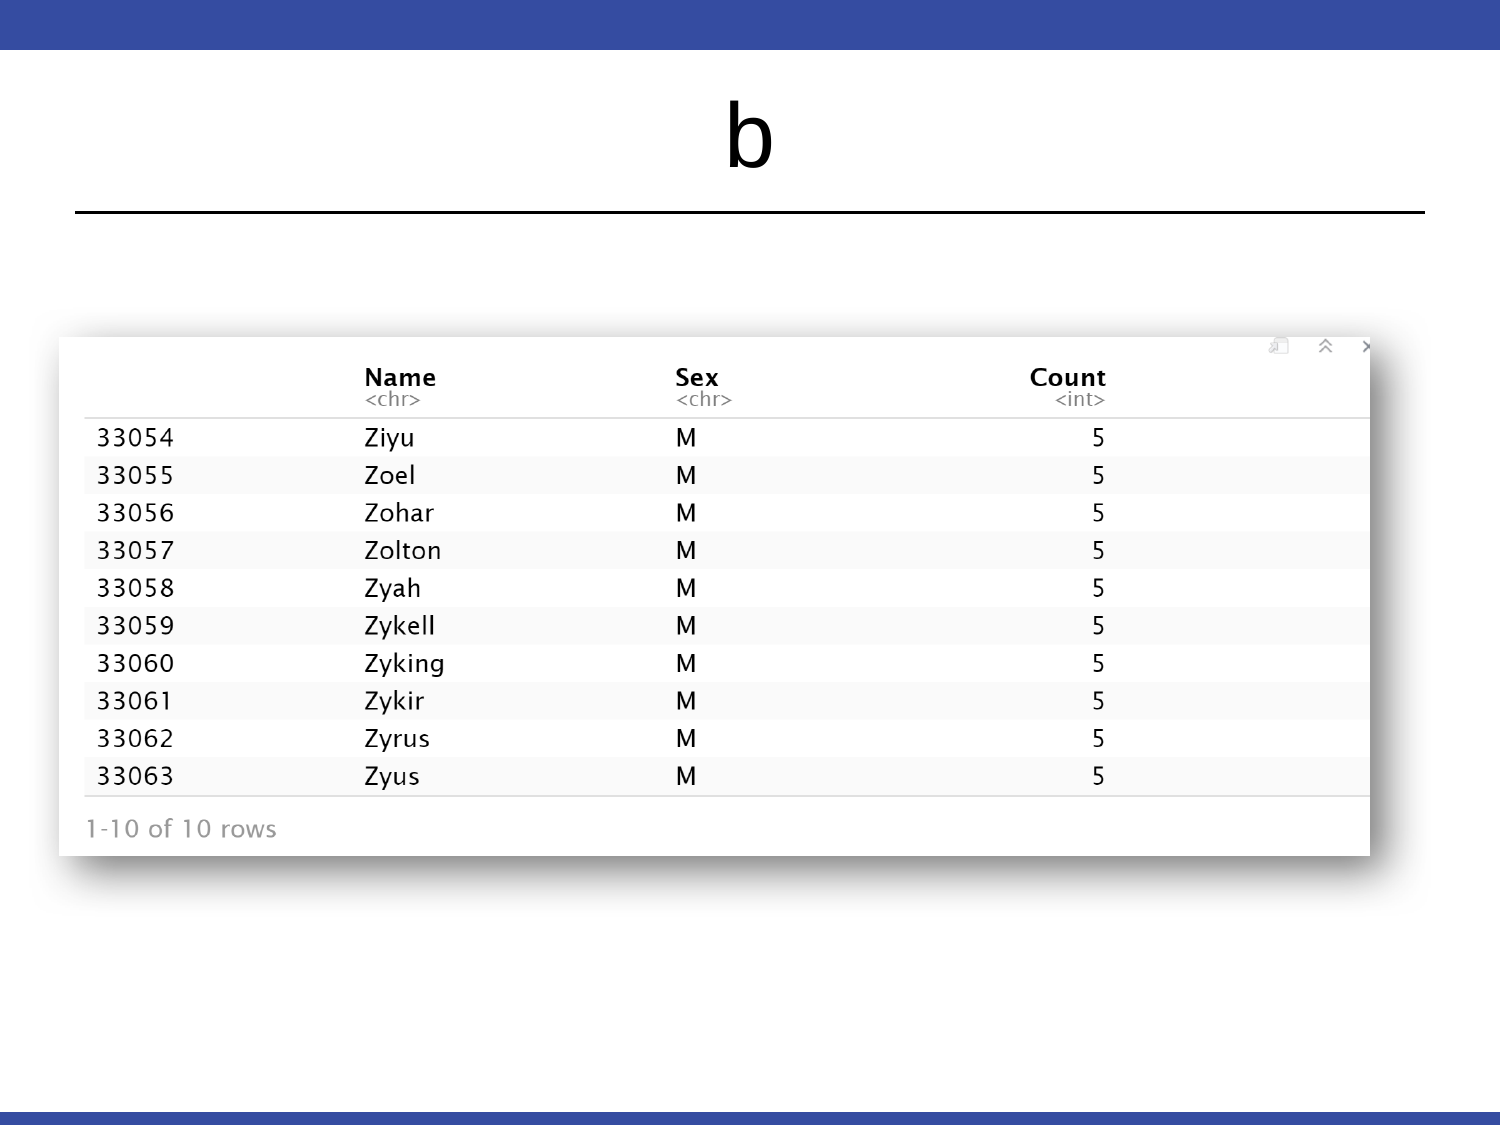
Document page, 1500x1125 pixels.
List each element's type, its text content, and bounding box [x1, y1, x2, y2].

picture [58, 337, 1370, 856]
title b [75, 37, 1425, 225]
